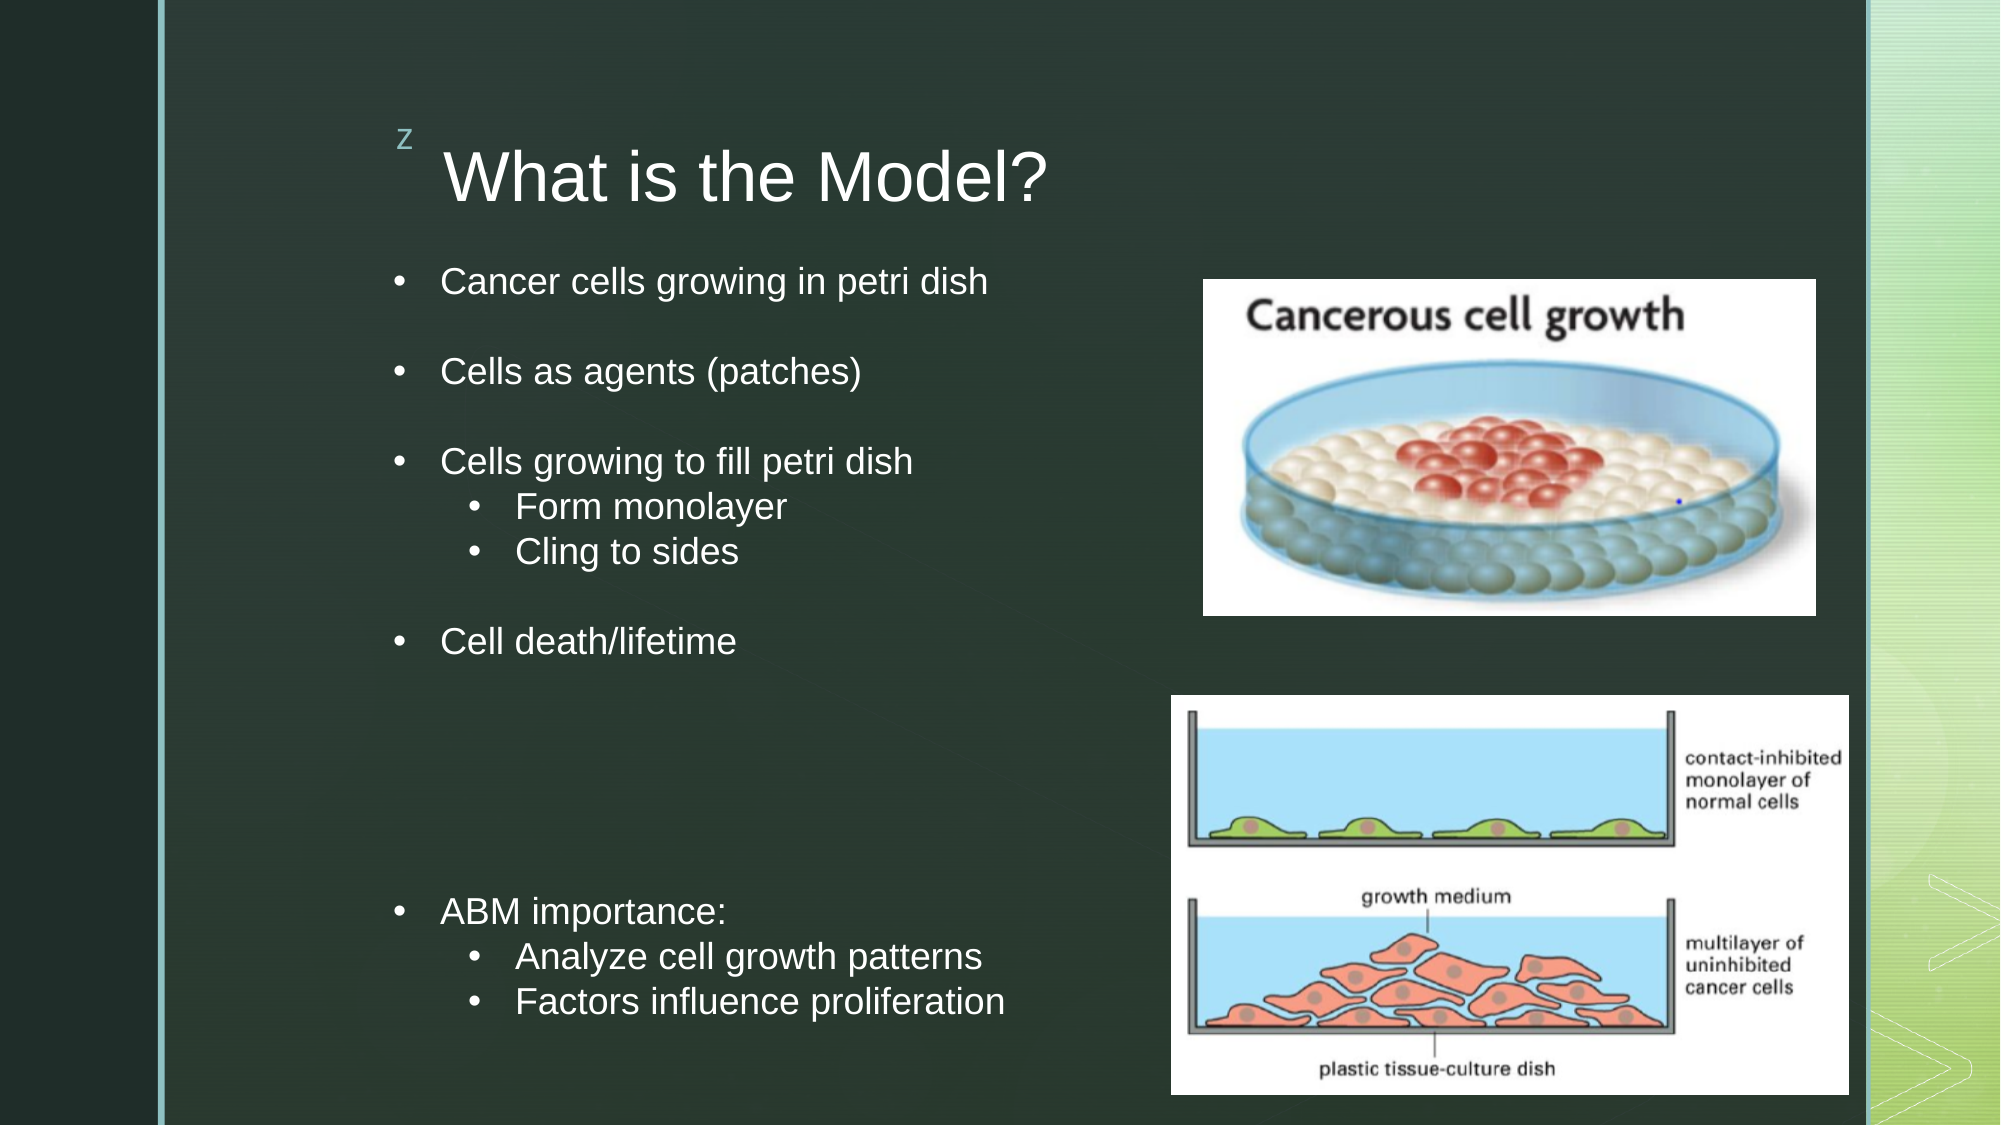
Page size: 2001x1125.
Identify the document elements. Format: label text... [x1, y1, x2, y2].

title What is the Model? [428, 132, 1734, 310]
picture [1203, 279, 1816, 616]
picture [1871, 0, 2001, 1125]
text_box Cancer cells growing in petri dish Cells as agents (patches) Cells growing to fill petri dish Form monolayer Cling to sides Cell death/lifetime ABM importance: Analyze cell growth patterns Factors influence proliferation [378, 250, 1082, 1120]
picture [1171, 695, 1849, 1095]
